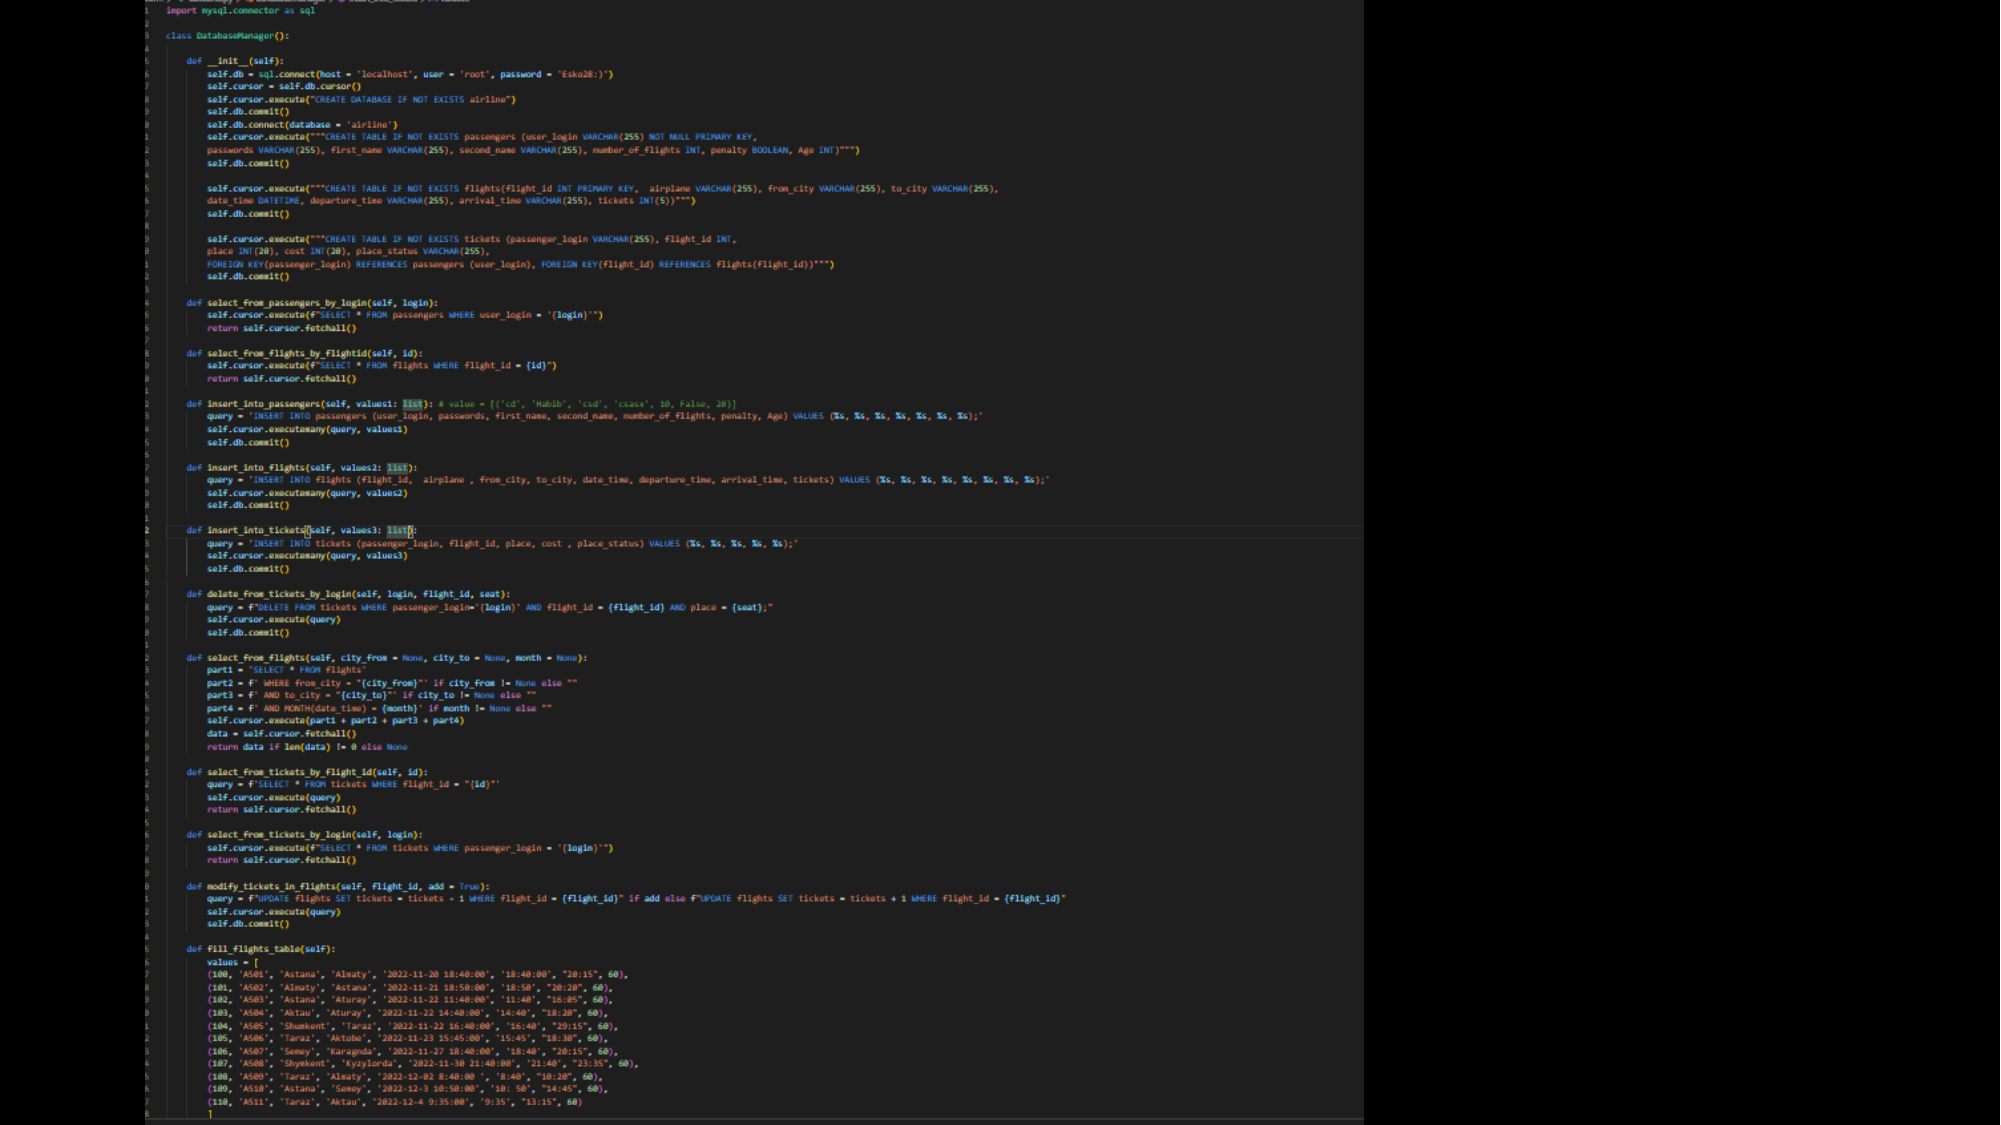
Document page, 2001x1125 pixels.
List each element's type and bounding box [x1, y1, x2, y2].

picture [145, 0, 1364, 1125]
